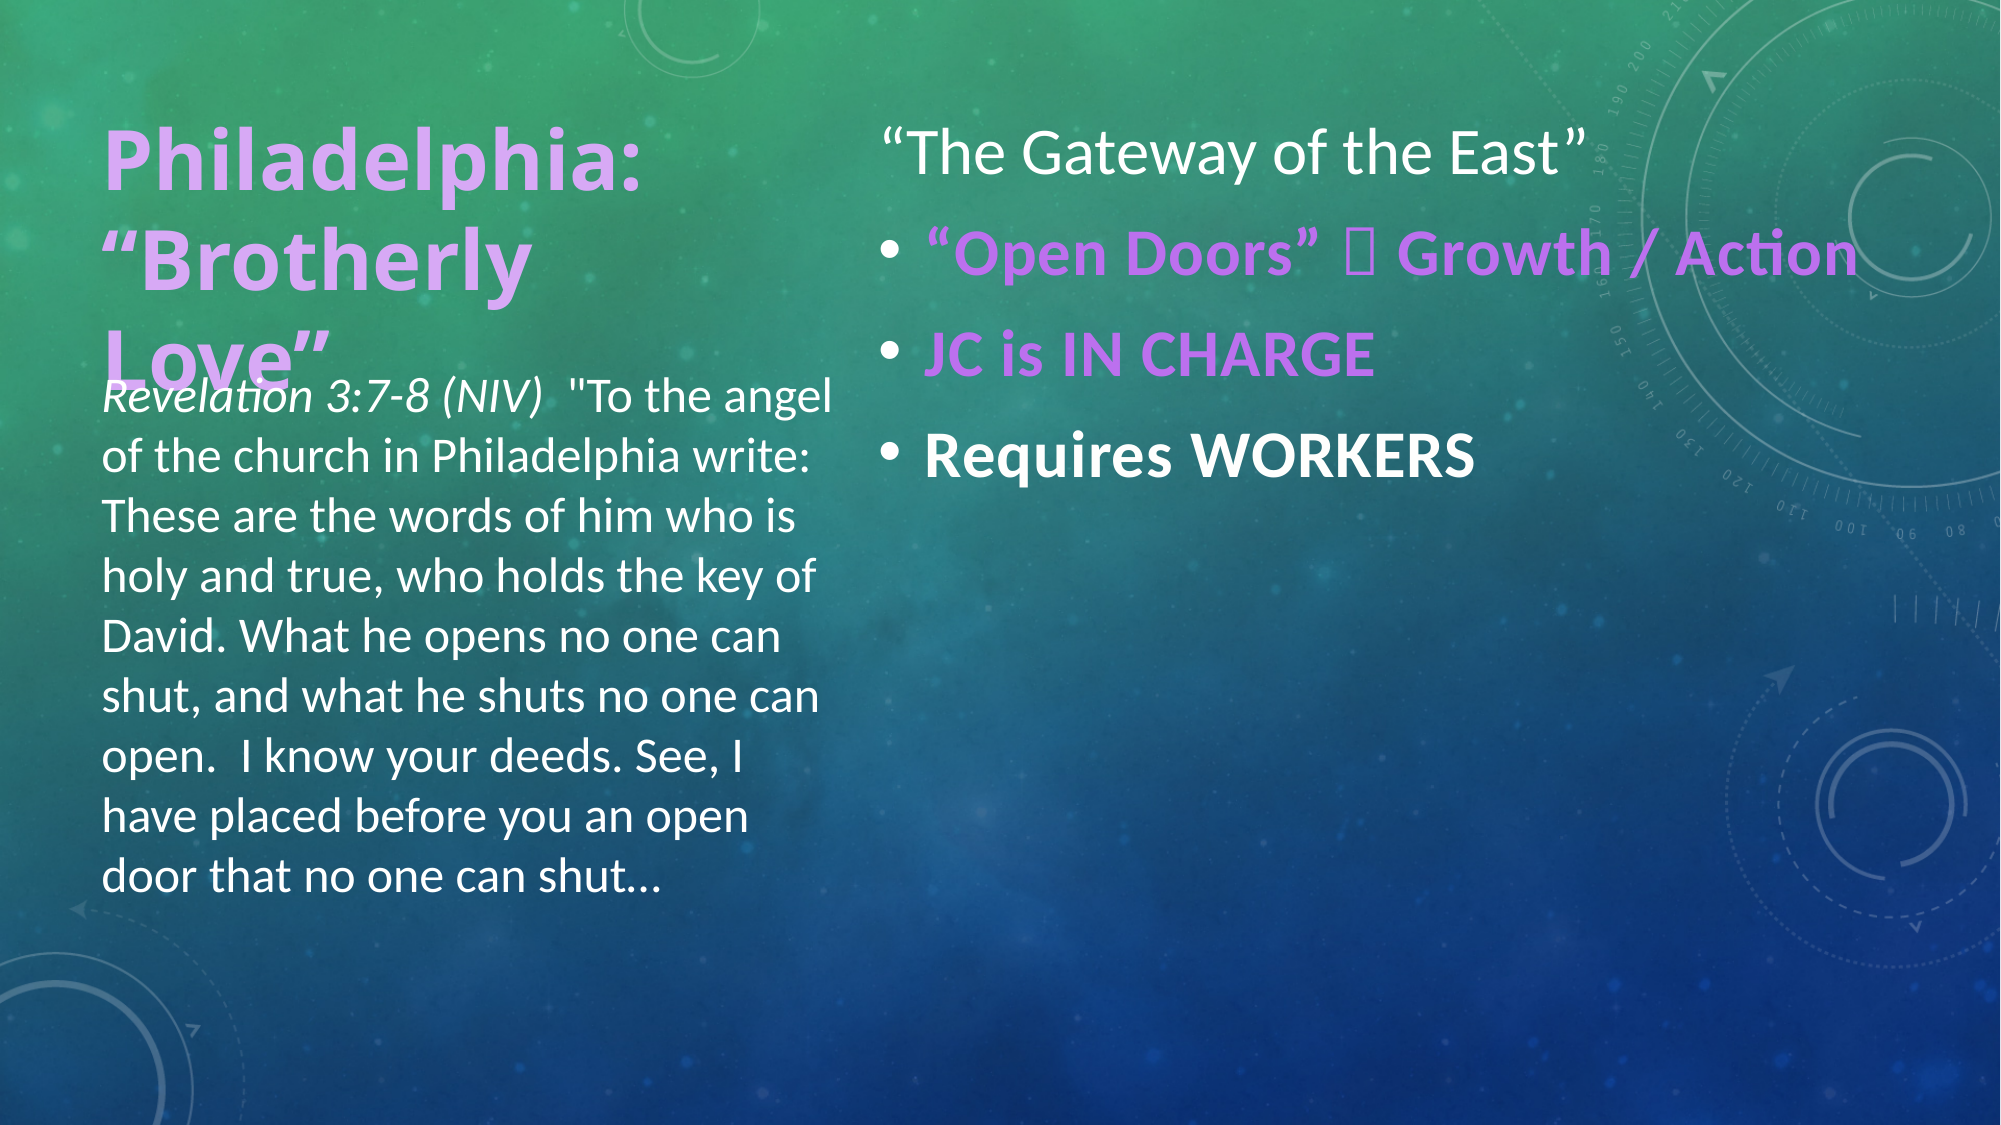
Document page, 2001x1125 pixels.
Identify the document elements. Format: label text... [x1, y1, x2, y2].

list “The Gateway of the East” “Open Doors”  Growth / Action JC is IN CHARGE Requires WORKERS [863, 99, 1956, 950]
title Philadelphia: “Brotherly Love” [86, 99, 690, 325]
picture [0, 0, 2001, 1125]
list Revelation 3:7-8 (NIV) "To the angel of the church in Philadelphia write: These are the words of him who is holy and true, who holds the key of David. What he opens no one can shut, and what he shuts no one can open. I know your deeds. See, I have placed before you an open door that no one can shut… [86, 355, 864, 834]
